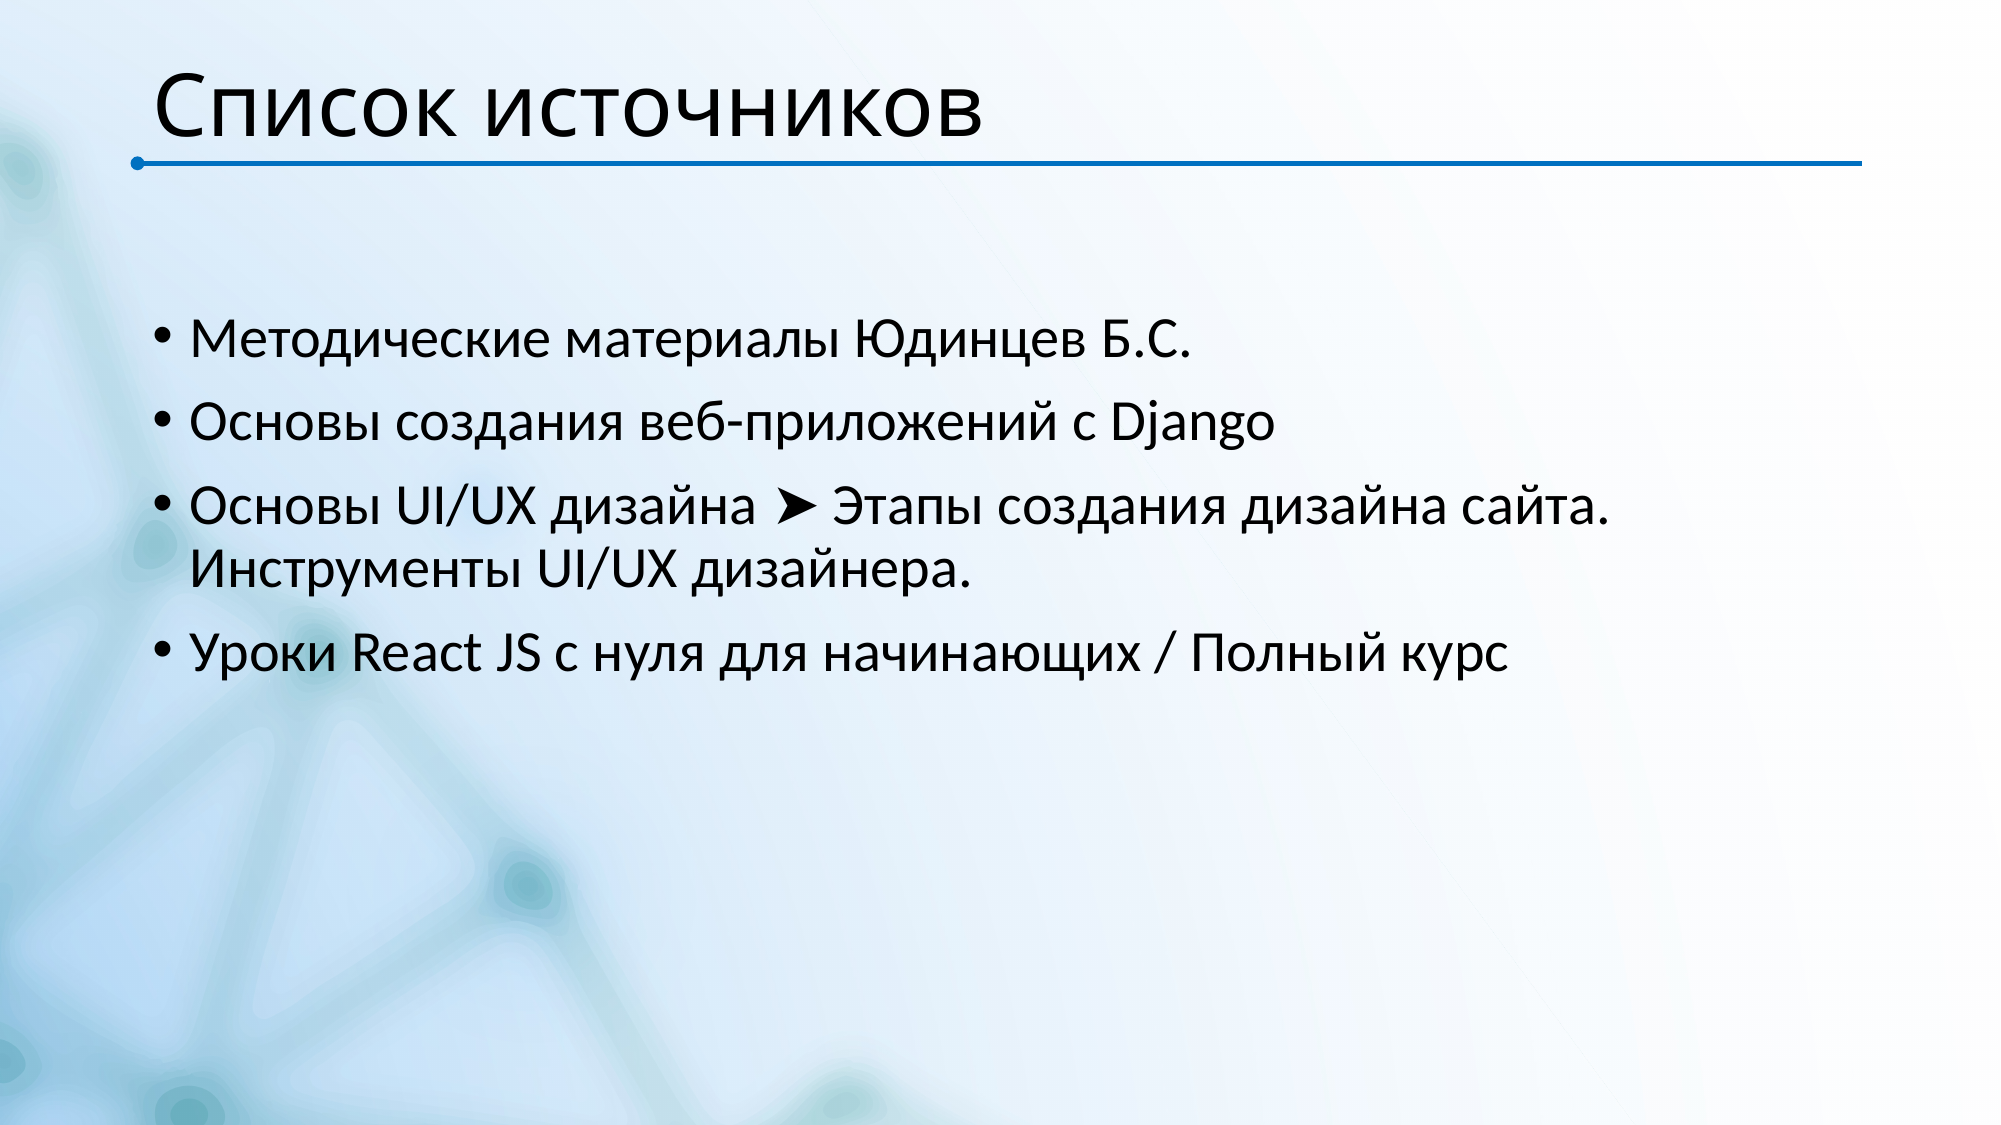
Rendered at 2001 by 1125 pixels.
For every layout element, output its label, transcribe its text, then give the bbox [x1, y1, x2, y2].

picture [0, 0, 2000, 1125]
list Методические материалы Юдинцев Б.С. Основы создания веб-приложений с Django Основы UI/UX дизайна ➤ Этапы создания дизайна сайта. Инструменты UI/UX дизайнера. Уроки React JS с нуля для начинающих / Полный курс [137, 299, 1863, 1014]
title Список источников [137, 54, 1863, 164]
